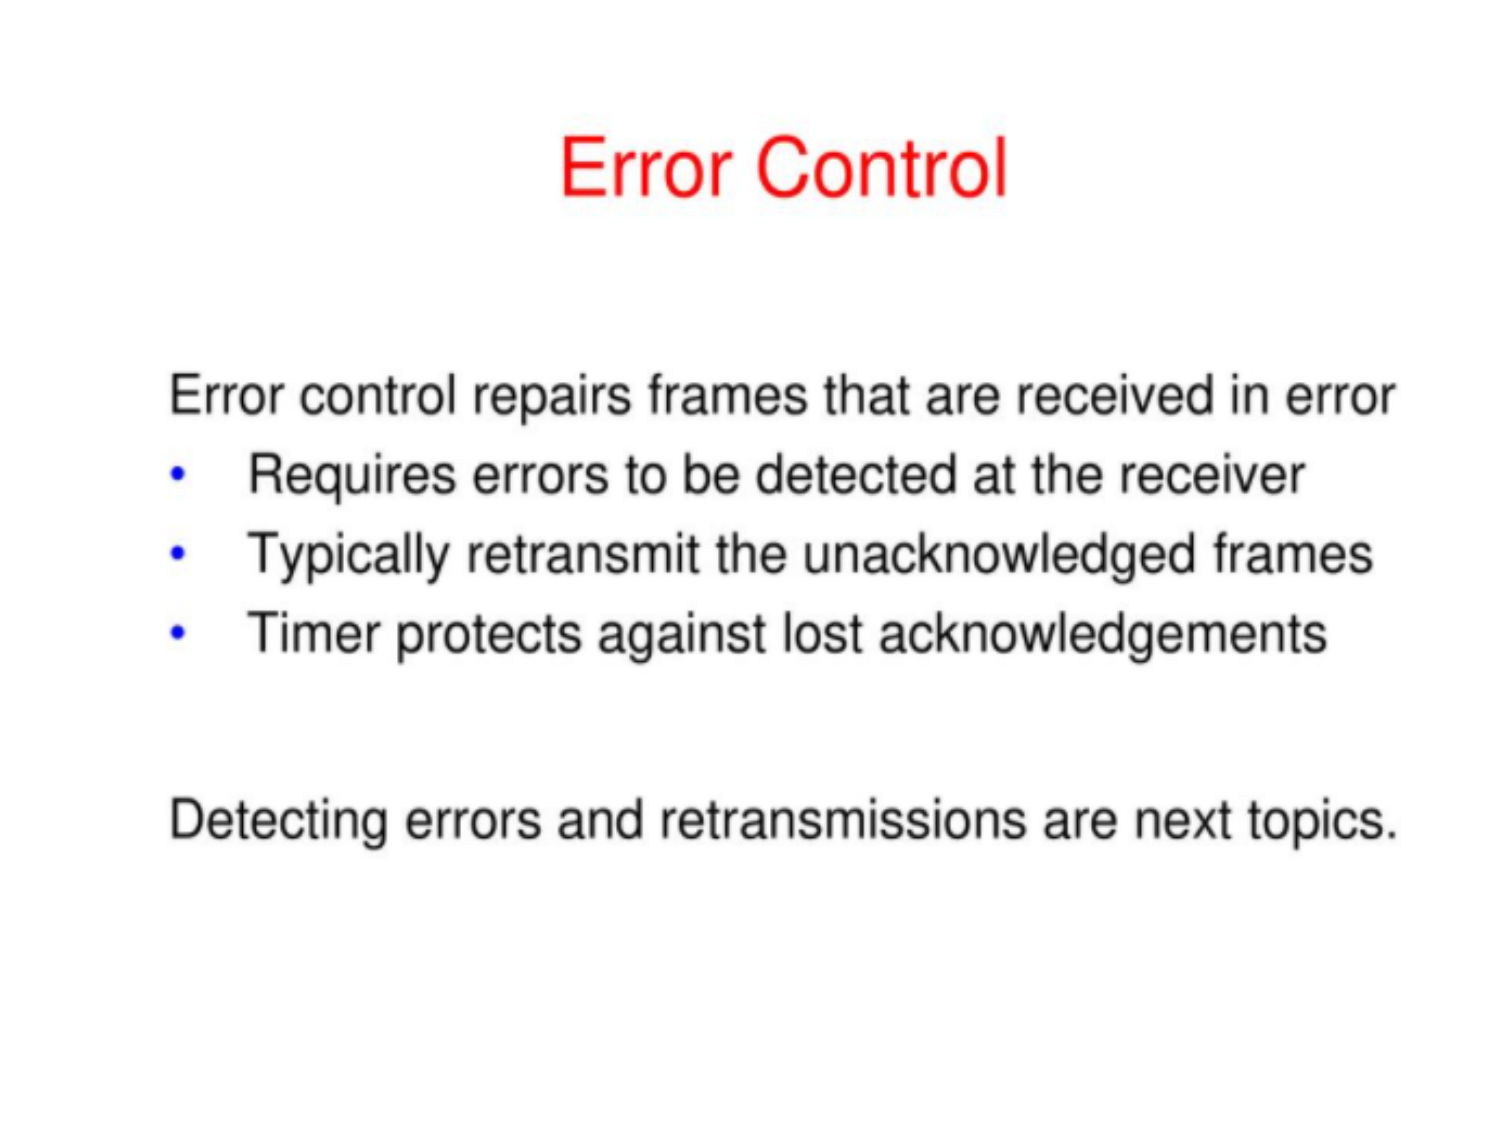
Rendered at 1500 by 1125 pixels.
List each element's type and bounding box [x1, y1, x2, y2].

picture [62, 74, 1463, 951]
